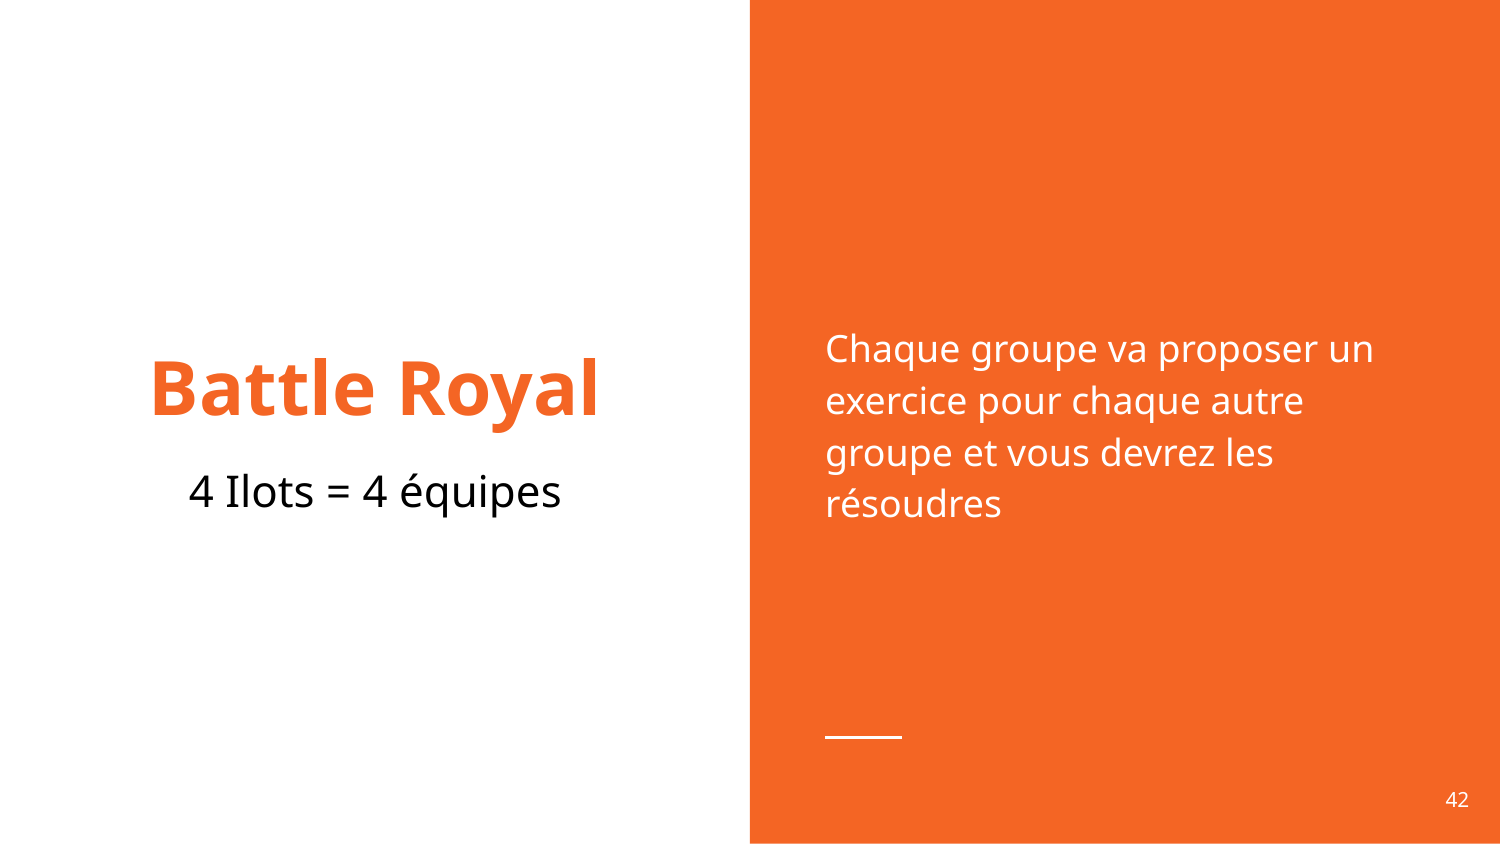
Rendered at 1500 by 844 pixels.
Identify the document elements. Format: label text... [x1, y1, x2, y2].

slide_number ‹#› [1394, 769, 1484, 834]
list Chaque groupe va proposer un exercice pour chaque autre groupe et vous devrez les résoudres [810, 118, 1440, 725]
title Battle Royal [43, 229, 708, 446]
subtitle 4 Ilots = 4 équipes [43, 448, 708, 670]
